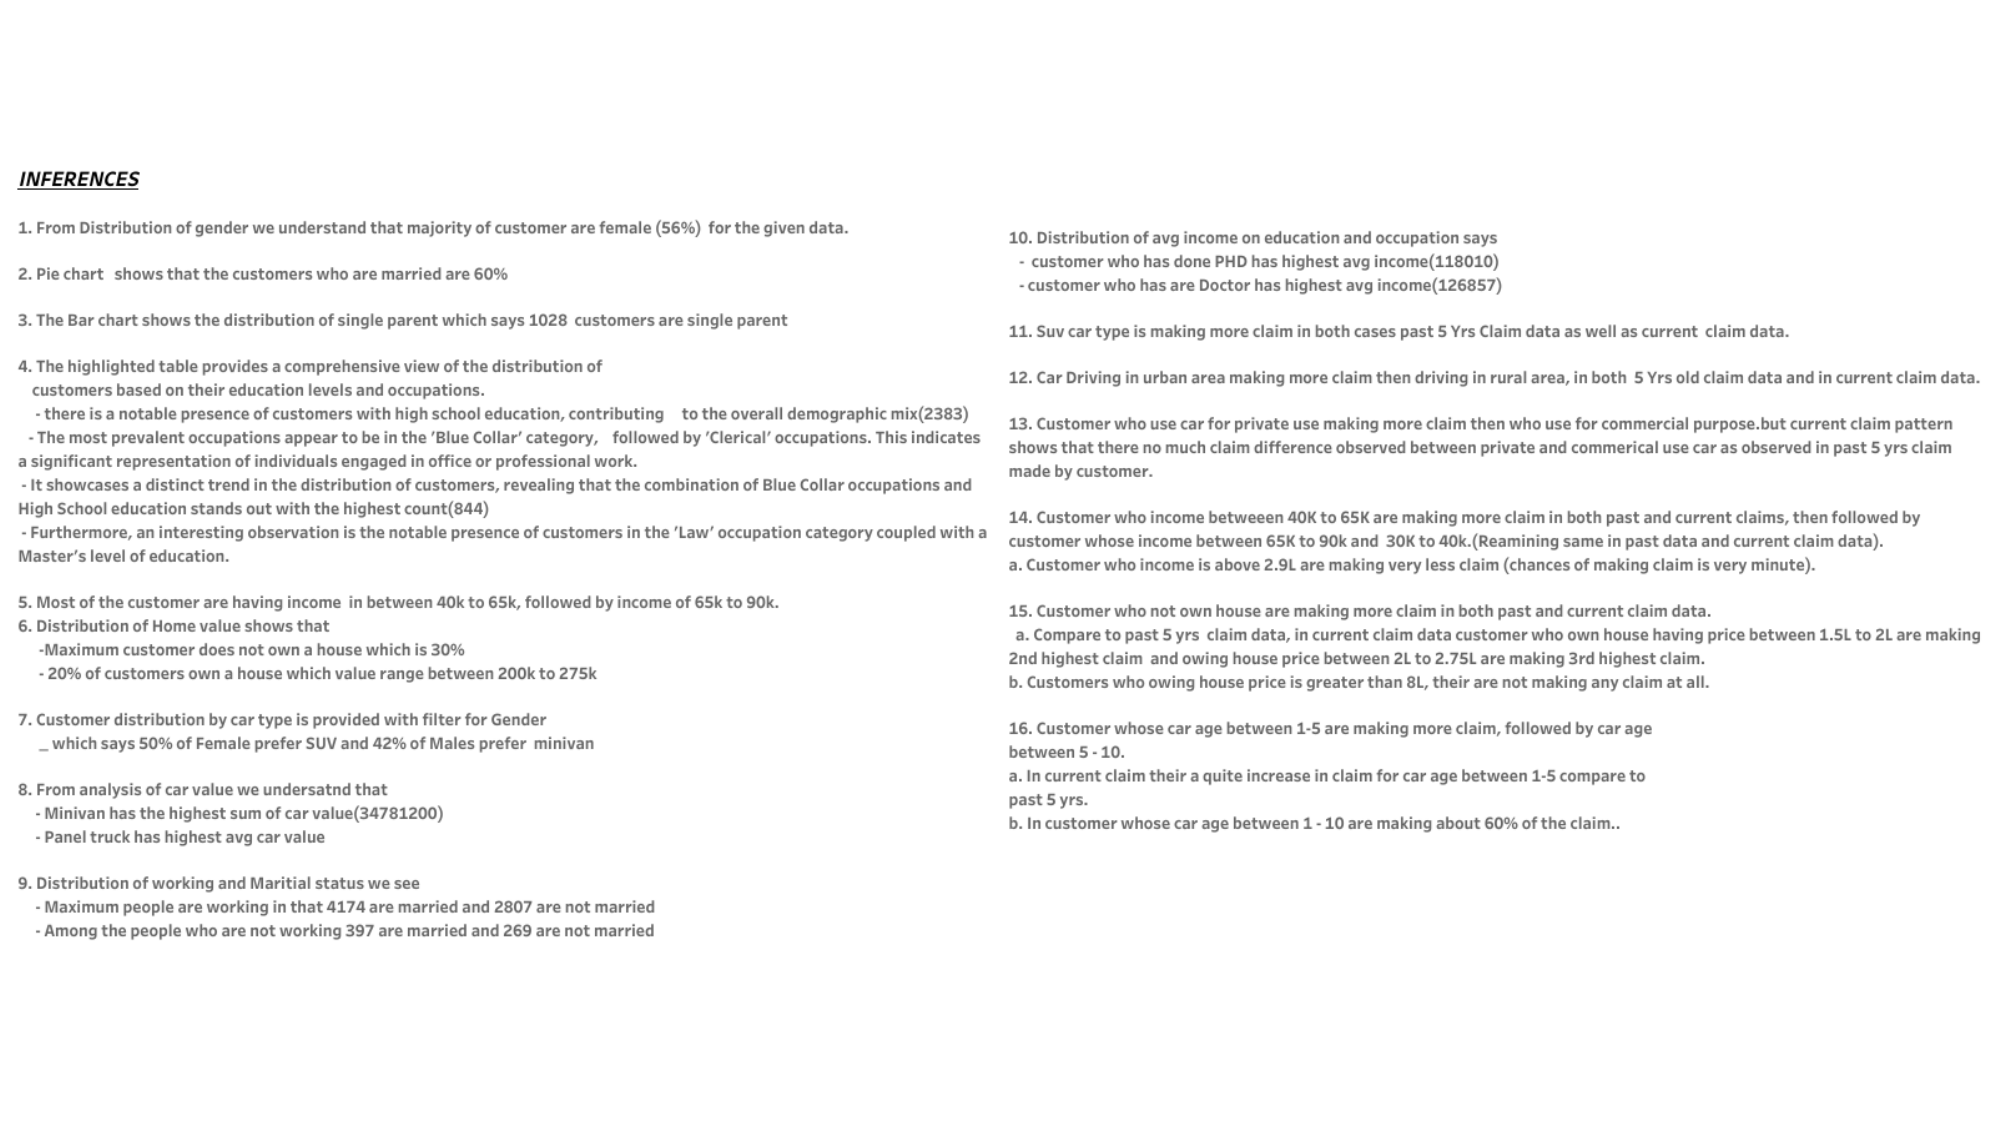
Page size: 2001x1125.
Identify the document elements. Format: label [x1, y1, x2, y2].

picture [0, 60, 2000, 1065]
